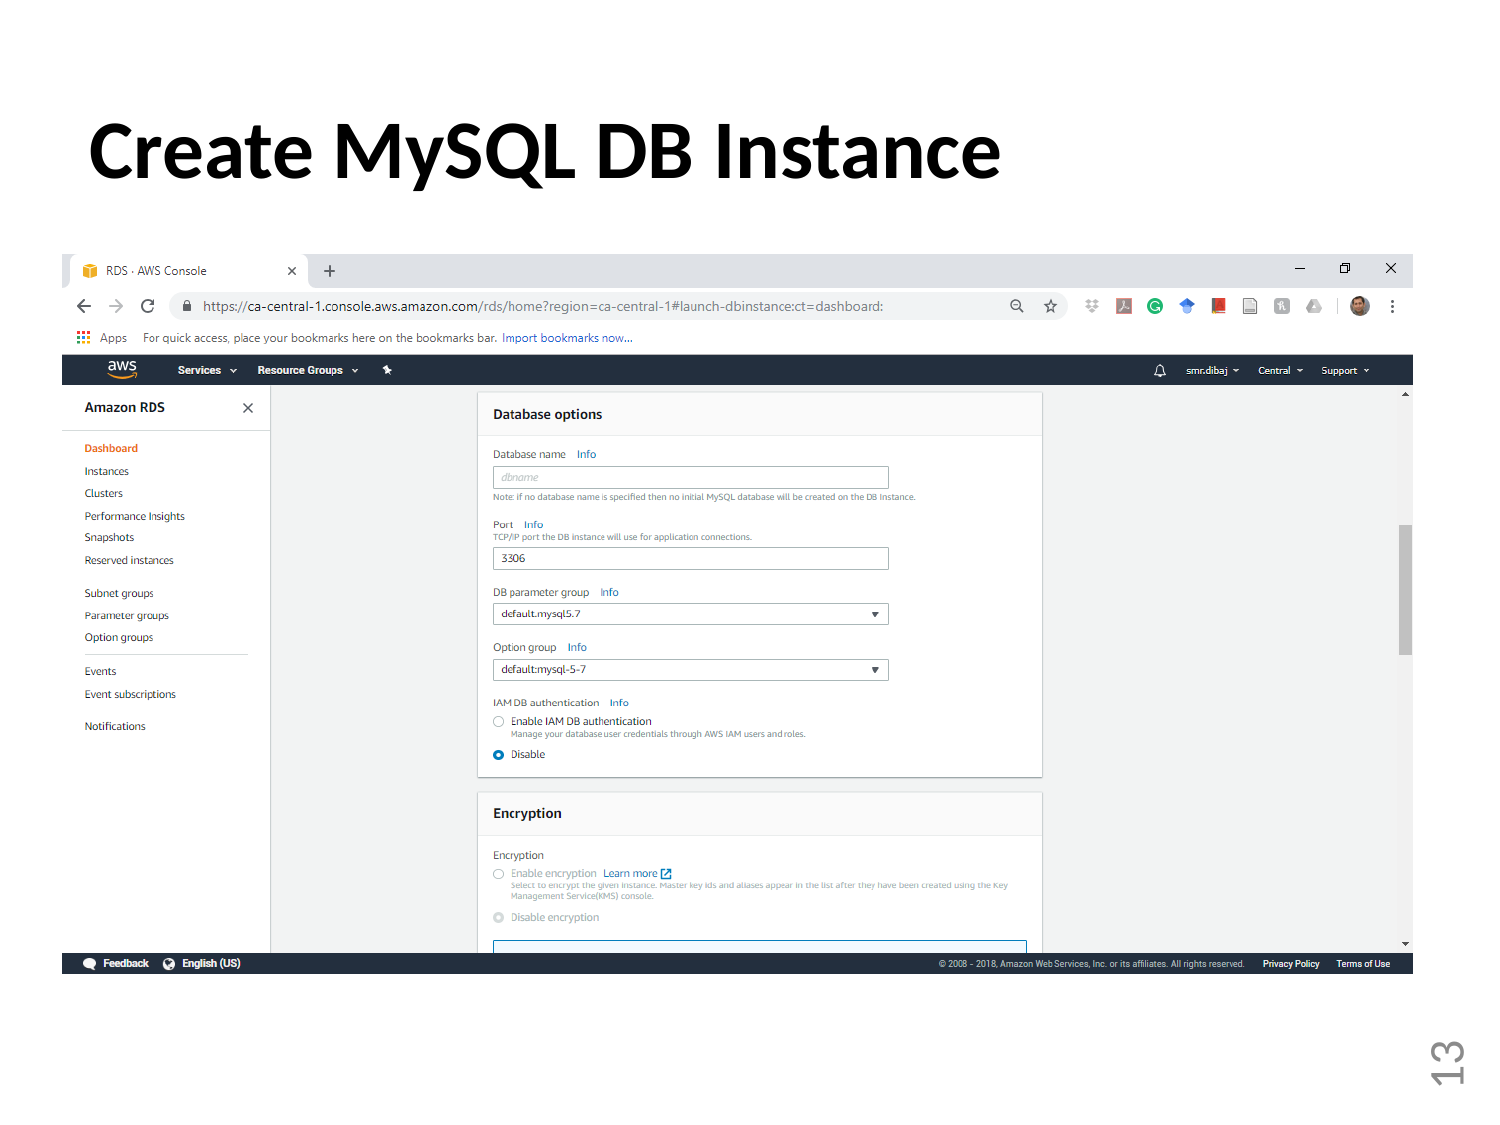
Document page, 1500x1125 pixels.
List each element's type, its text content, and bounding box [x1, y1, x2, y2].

slide_number 13 [1412, 1025, 1475, 1125]
picture [62, 254, 1413, 975]
text_box Create MySQL DB Instance [74, 87, 1438, 203]
